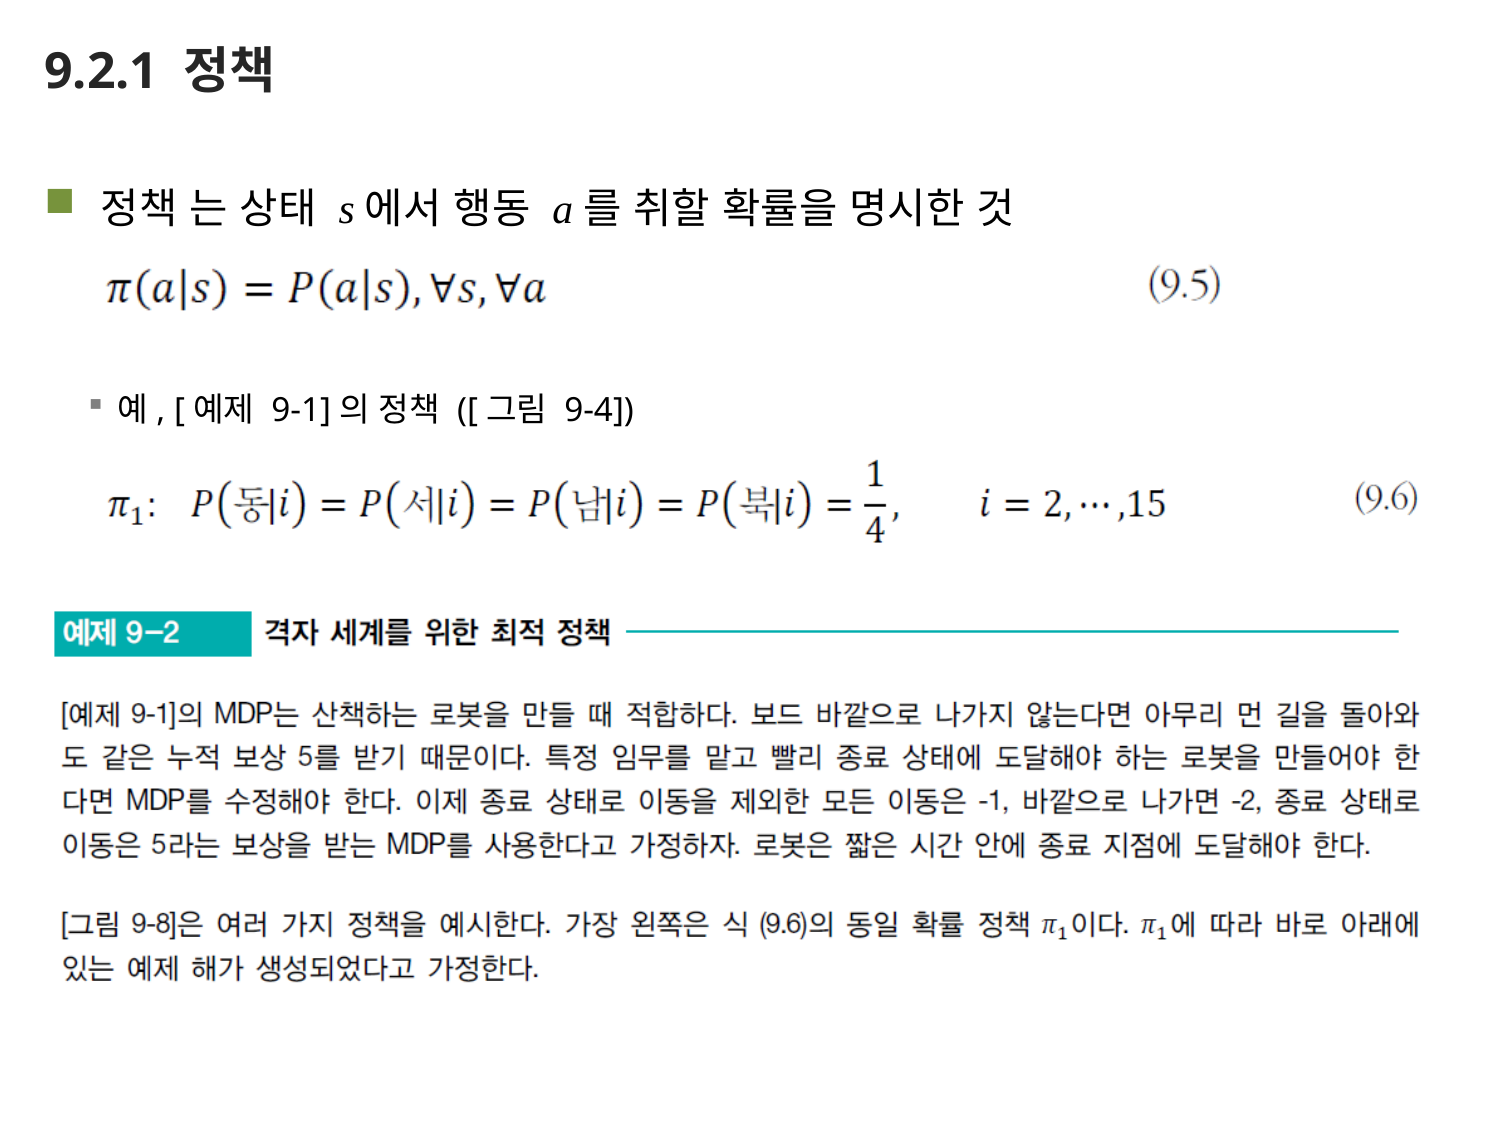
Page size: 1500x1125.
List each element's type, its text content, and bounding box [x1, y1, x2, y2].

title 9.2.1 정책 [29, 23, 1448, 114]
picture [100, 455, 1428, 551]
picture [100, 255, 1237, 320]
picture [52, 608, 1430, 992]
